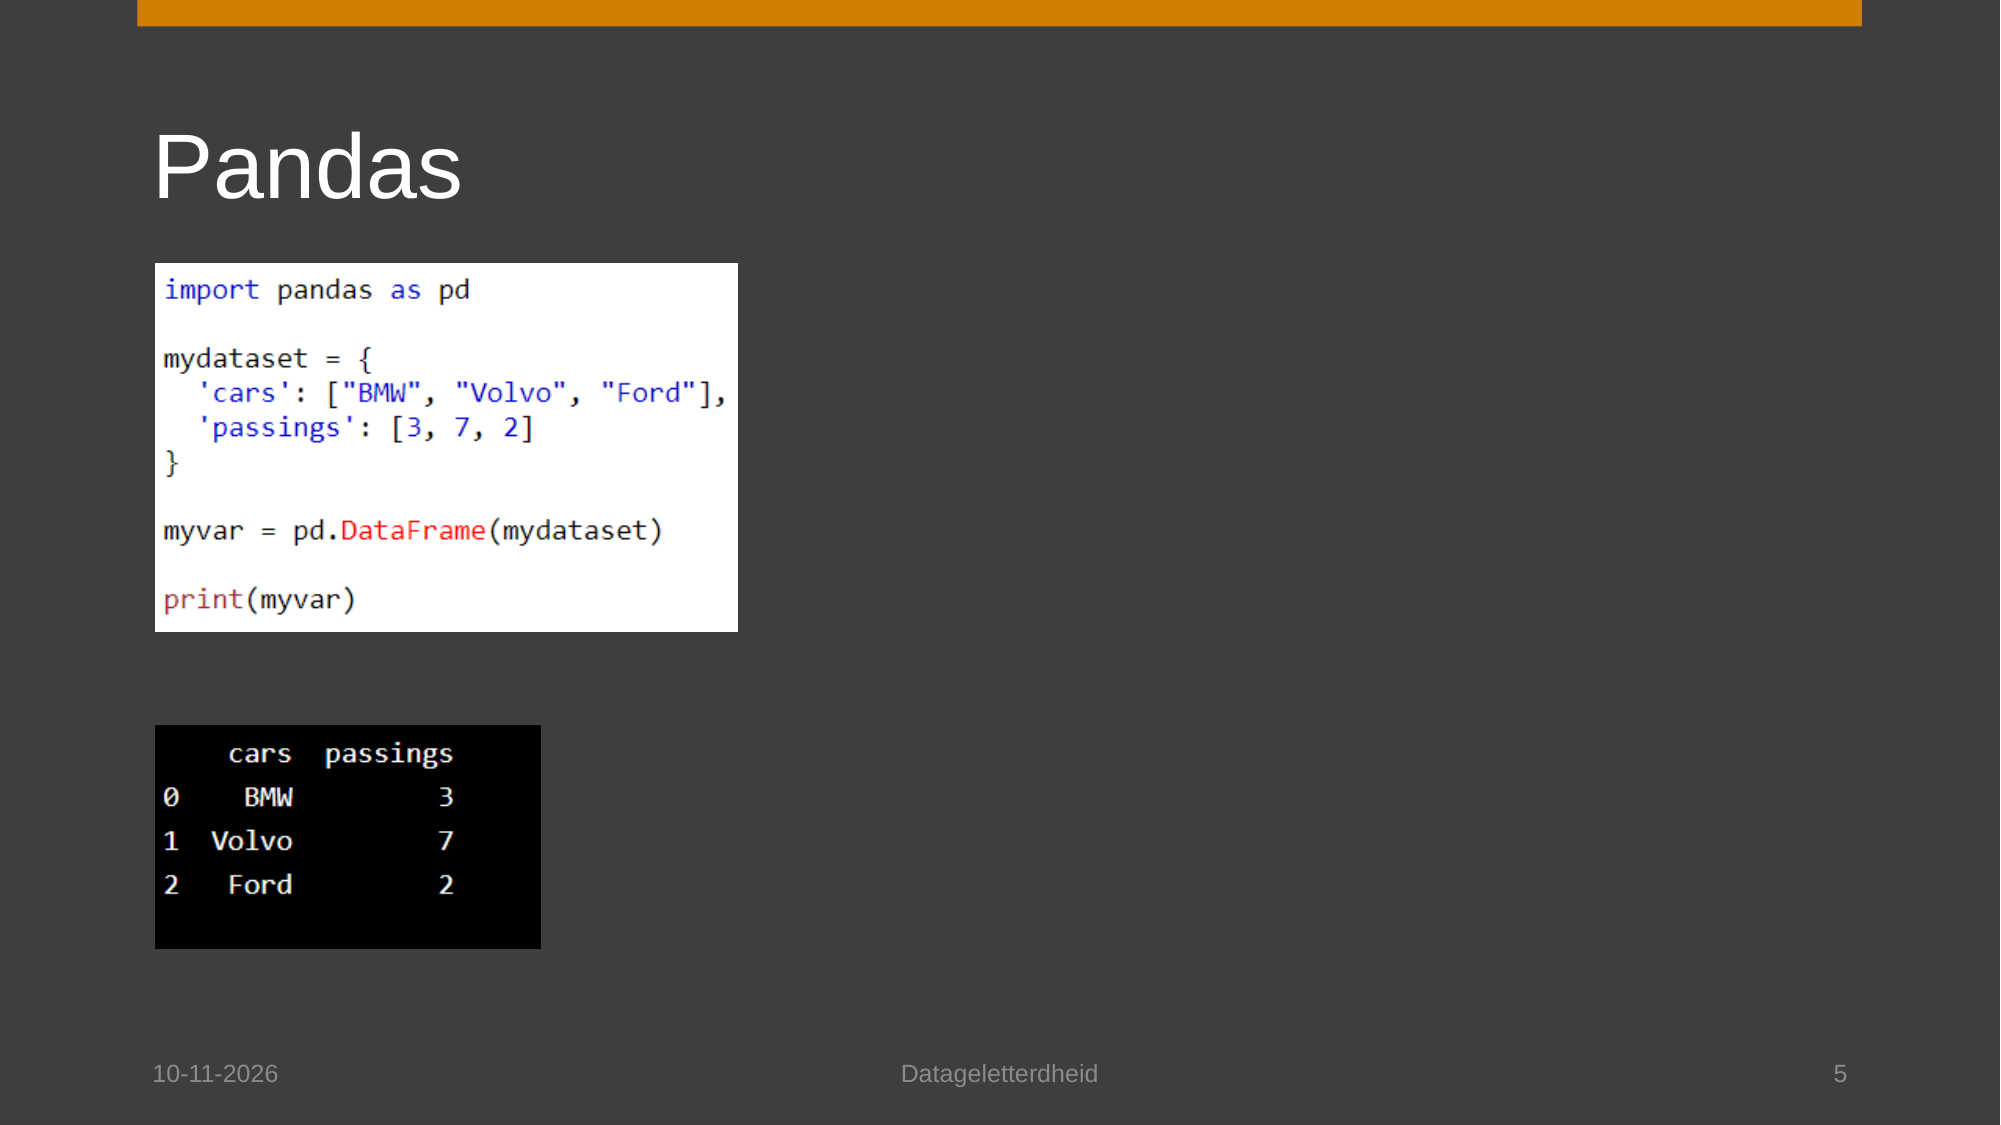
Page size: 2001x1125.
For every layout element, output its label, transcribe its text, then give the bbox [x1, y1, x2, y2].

slide_number 5 [1412, 1042, 1863, 1103]
picture [155, 725, 541, 949]
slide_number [137, 1042, 588, 1103]
title Pandas [137, 59, 1863, 278]
picture [155, 262, 738, 632]
footer Datageletterdheid [662, 1042, 1338, 1103]
